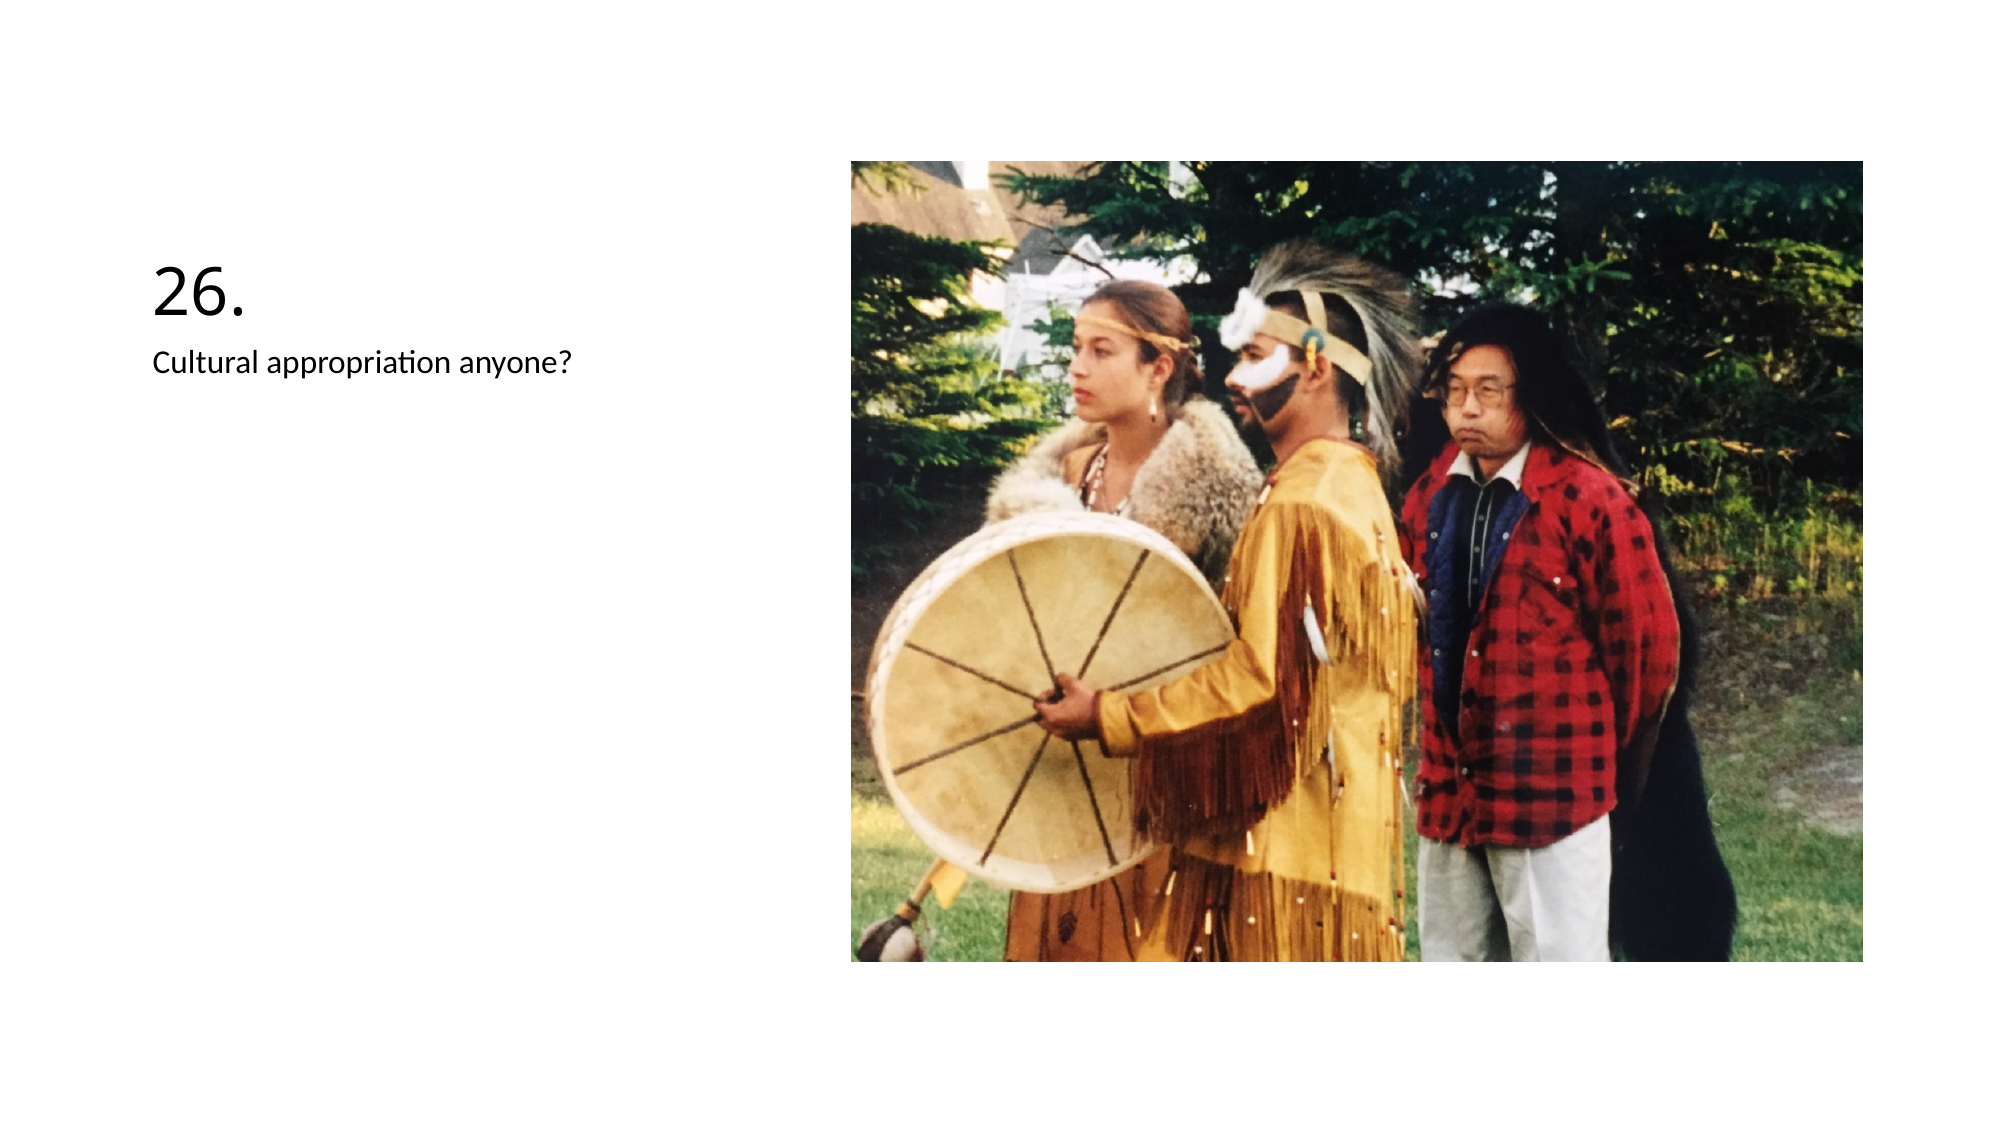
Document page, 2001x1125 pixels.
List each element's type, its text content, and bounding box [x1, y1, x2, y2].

title 26. [137, 75, 783, 337]
picture [852, 55, 1863, 1068]
list Cultural appropriation anyone? [137, 337, 783, 963]
